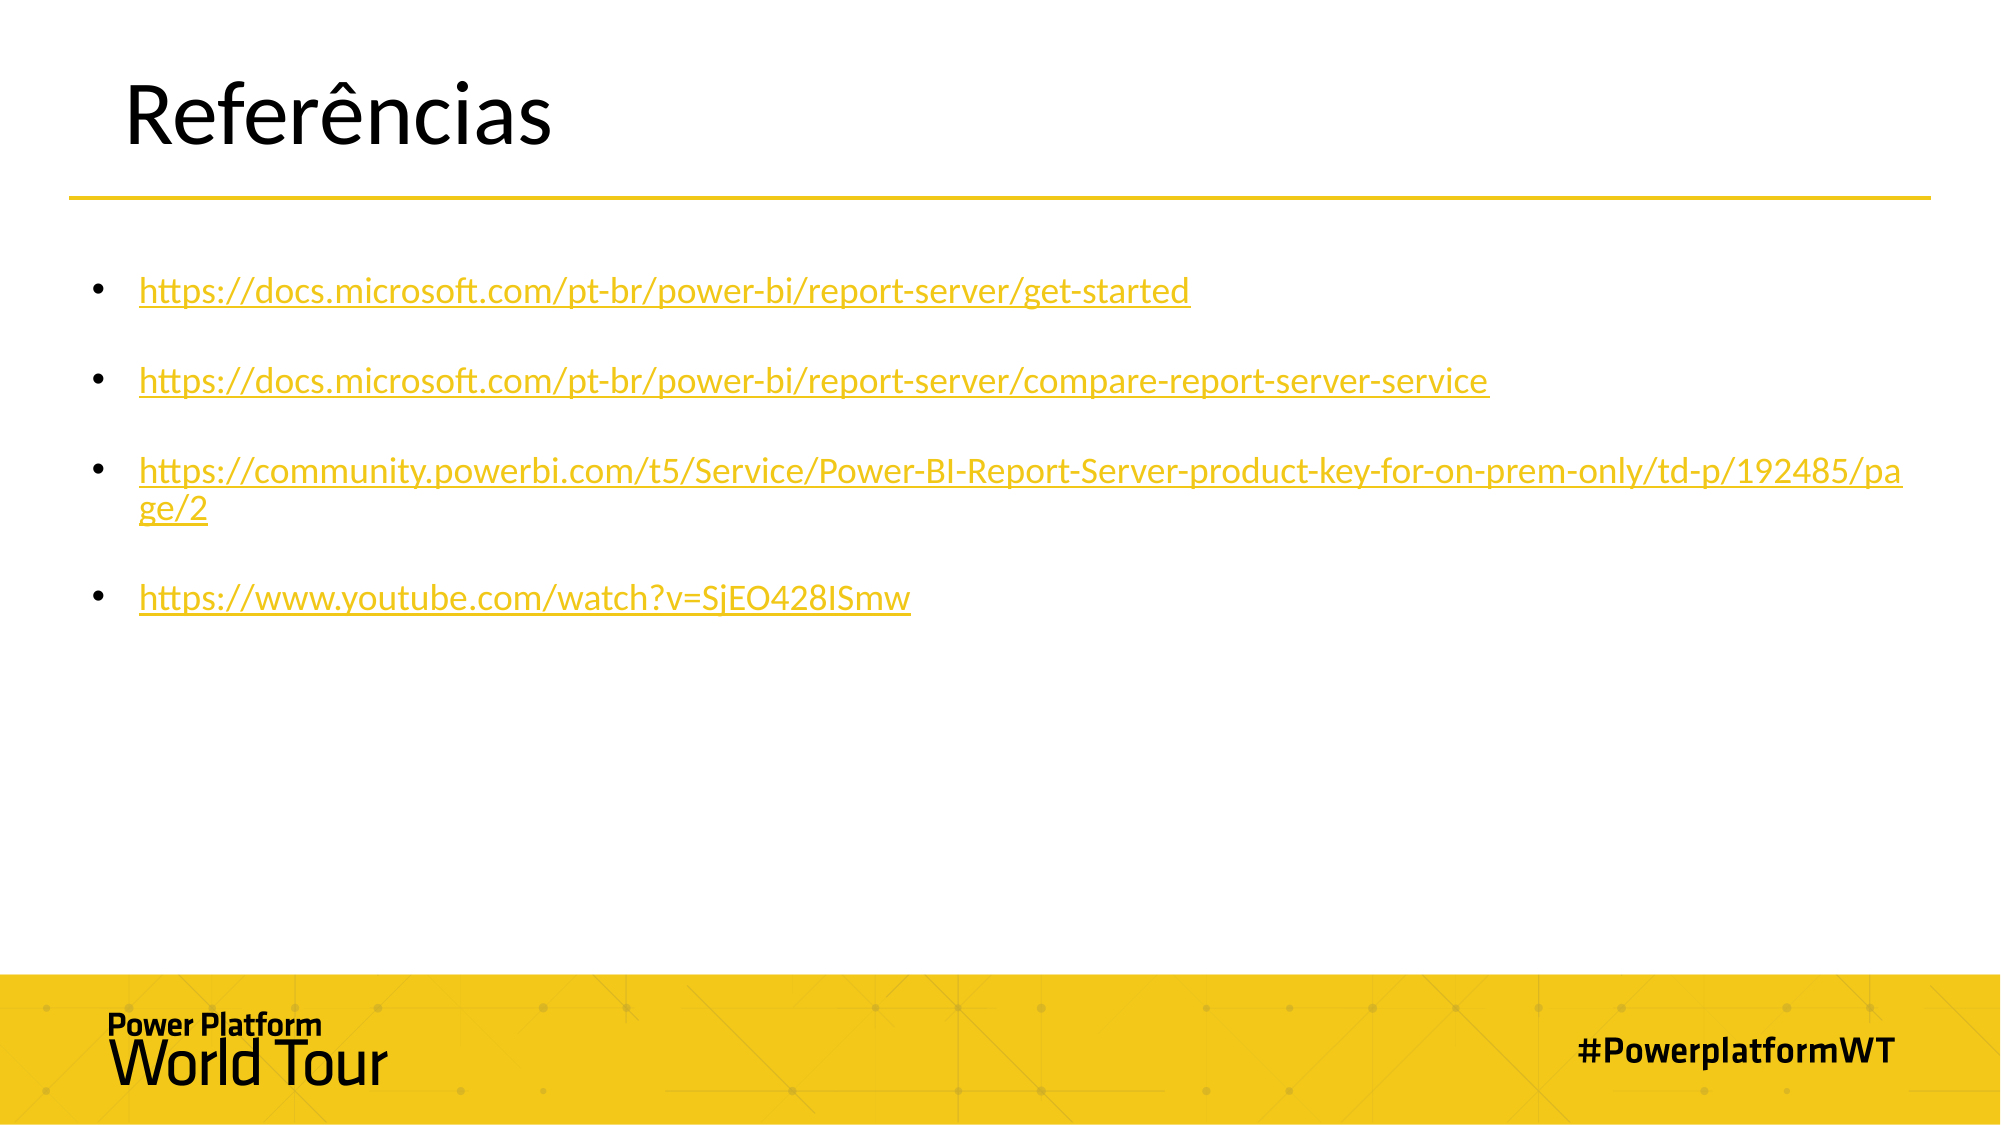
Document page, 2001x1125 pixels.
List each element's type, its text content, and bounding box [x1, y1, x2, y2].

picture [0, 0, 2001, 1125]
text_box https://docs.microsoft.com/pt-br/power-bi/report-server/get-started https://docs.microsoft.com/pt-br/power-bi/report-server/compare-report-server-service https://community.powerbi.com/t5/Service/Power-BI-Report-Server-product-key-for-on-prem-only/td-p/192485/page/2 https://www.youtube.com/watch?v=SjEO428ISmw [77, 258, 1930, 589]
title Referências [109, 32, 1893, 199]
